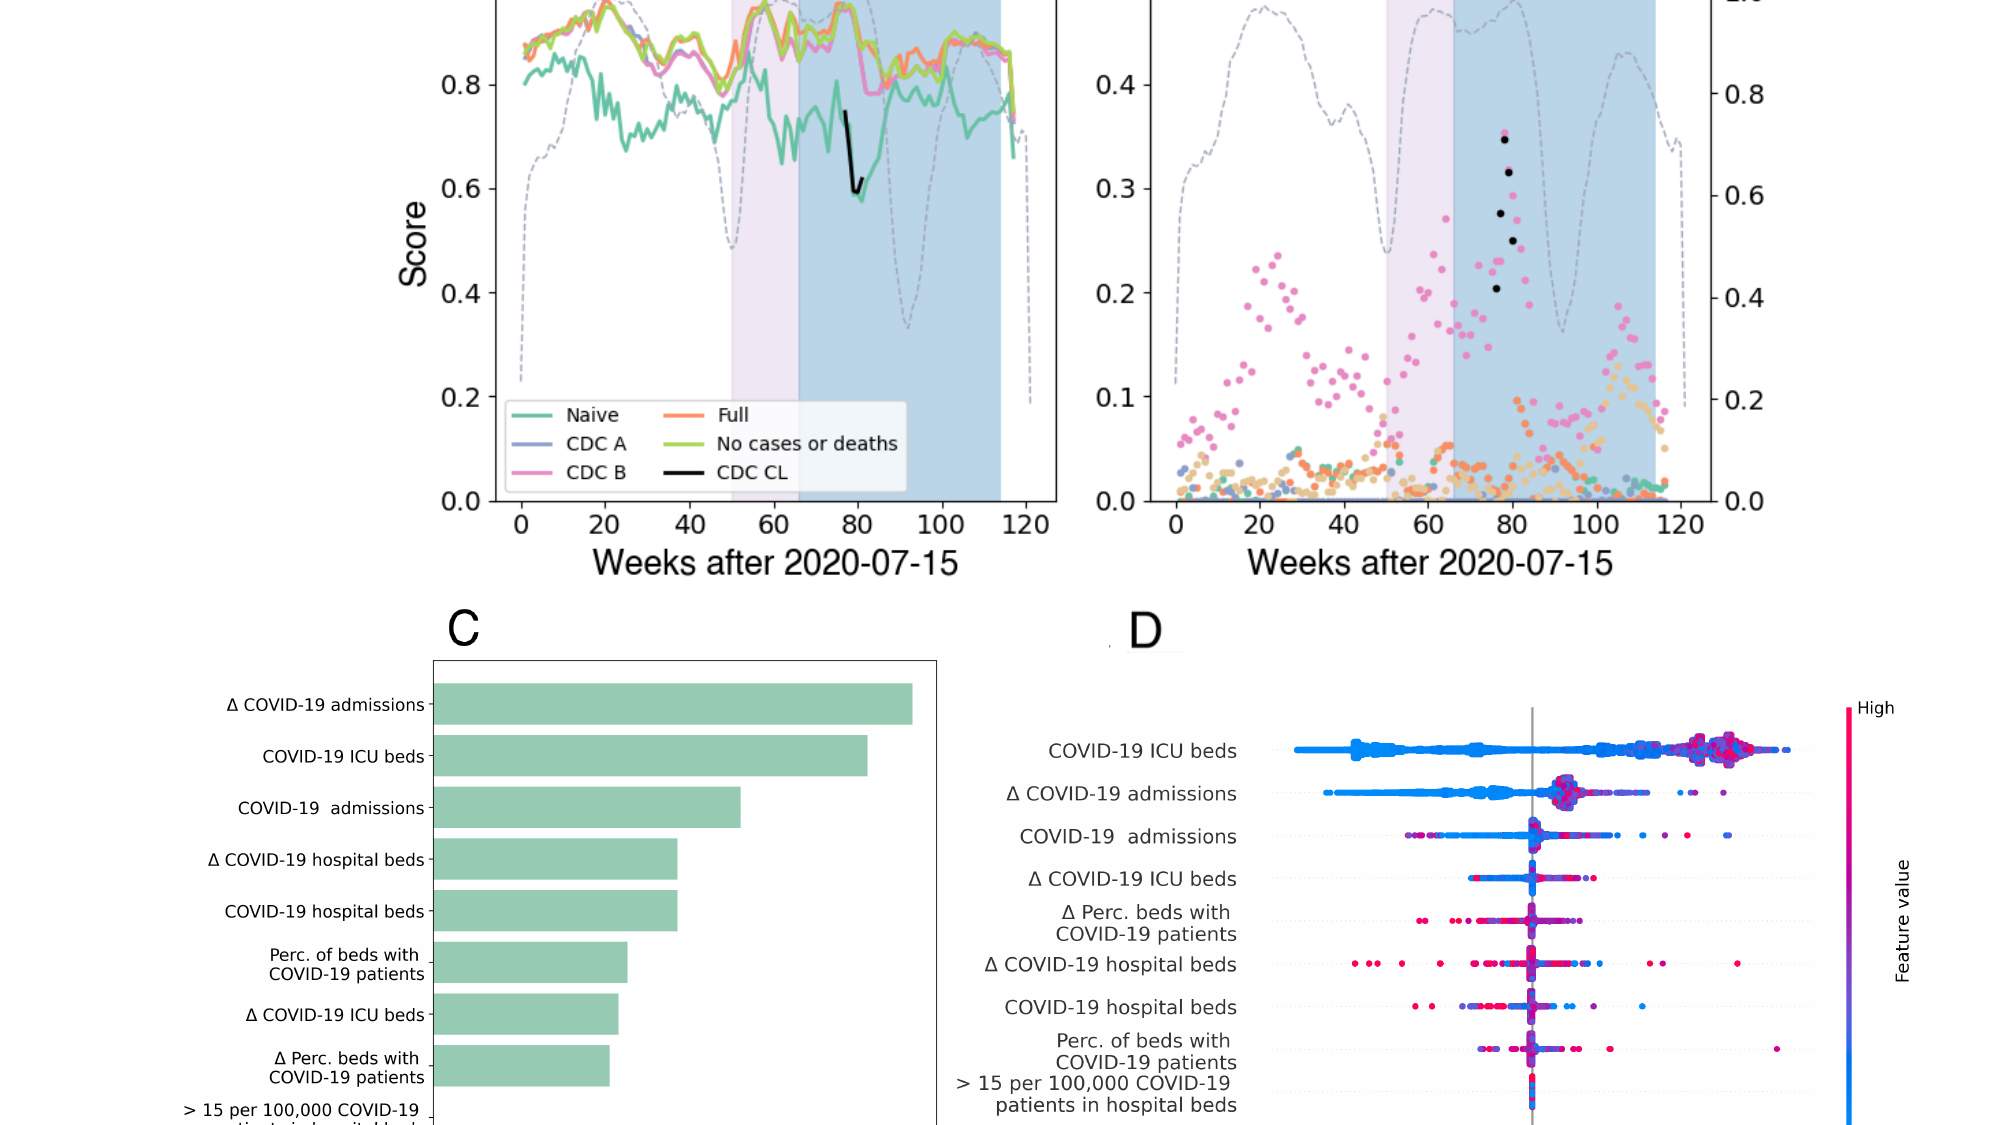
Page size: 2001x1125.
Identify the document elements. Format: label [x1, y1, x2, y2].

text_box [174, 0, 1923, 1125]
